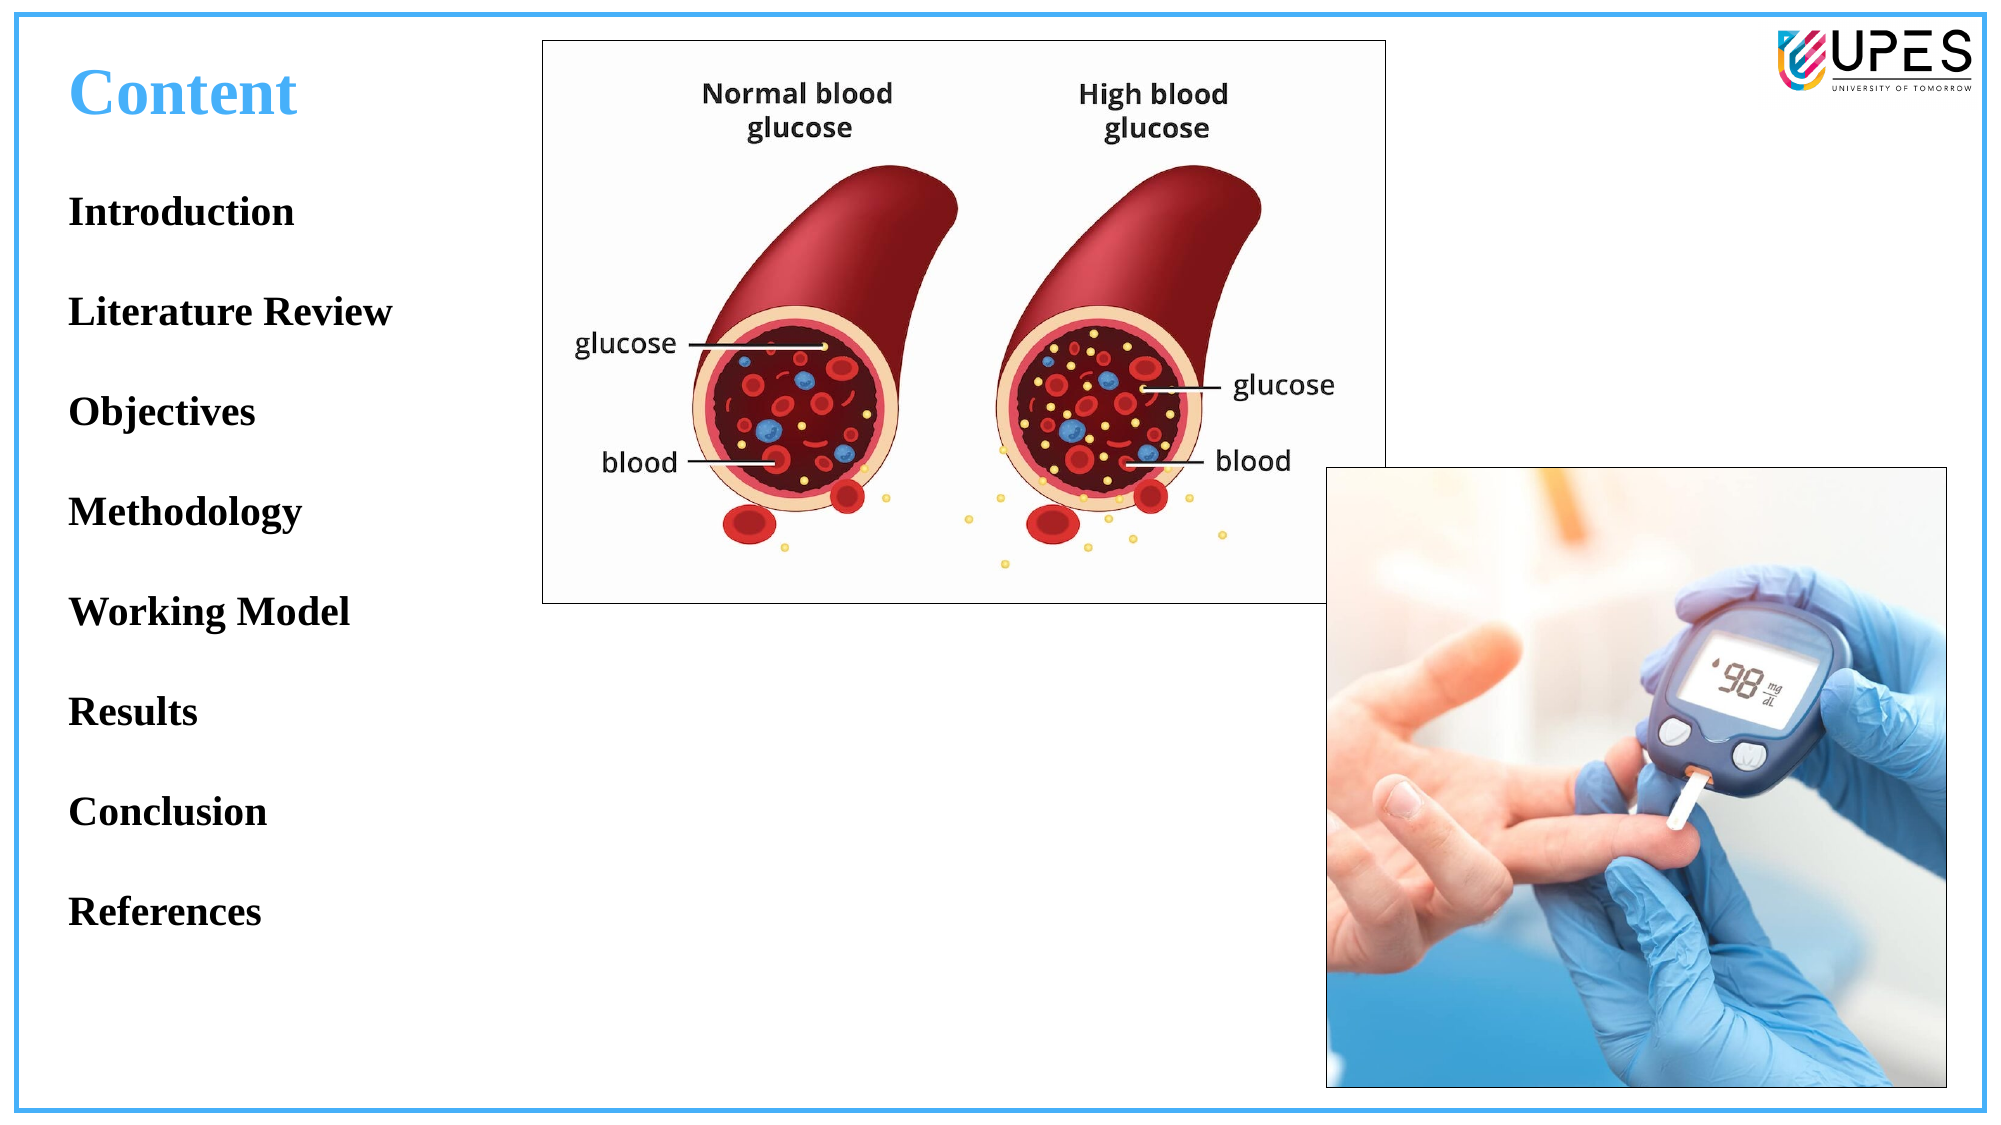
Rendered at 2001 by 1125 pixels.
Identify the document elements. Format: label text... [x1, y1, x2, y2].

picture [541, 40, 1947, 1088]
text_box Introduction Literature Review Objectives Methodology Working Model Results Conclusion References [53, 176, 525, 942]
text_box Content [53, 40, 541, 136]
picture [1758, 20, 1978, 110]
